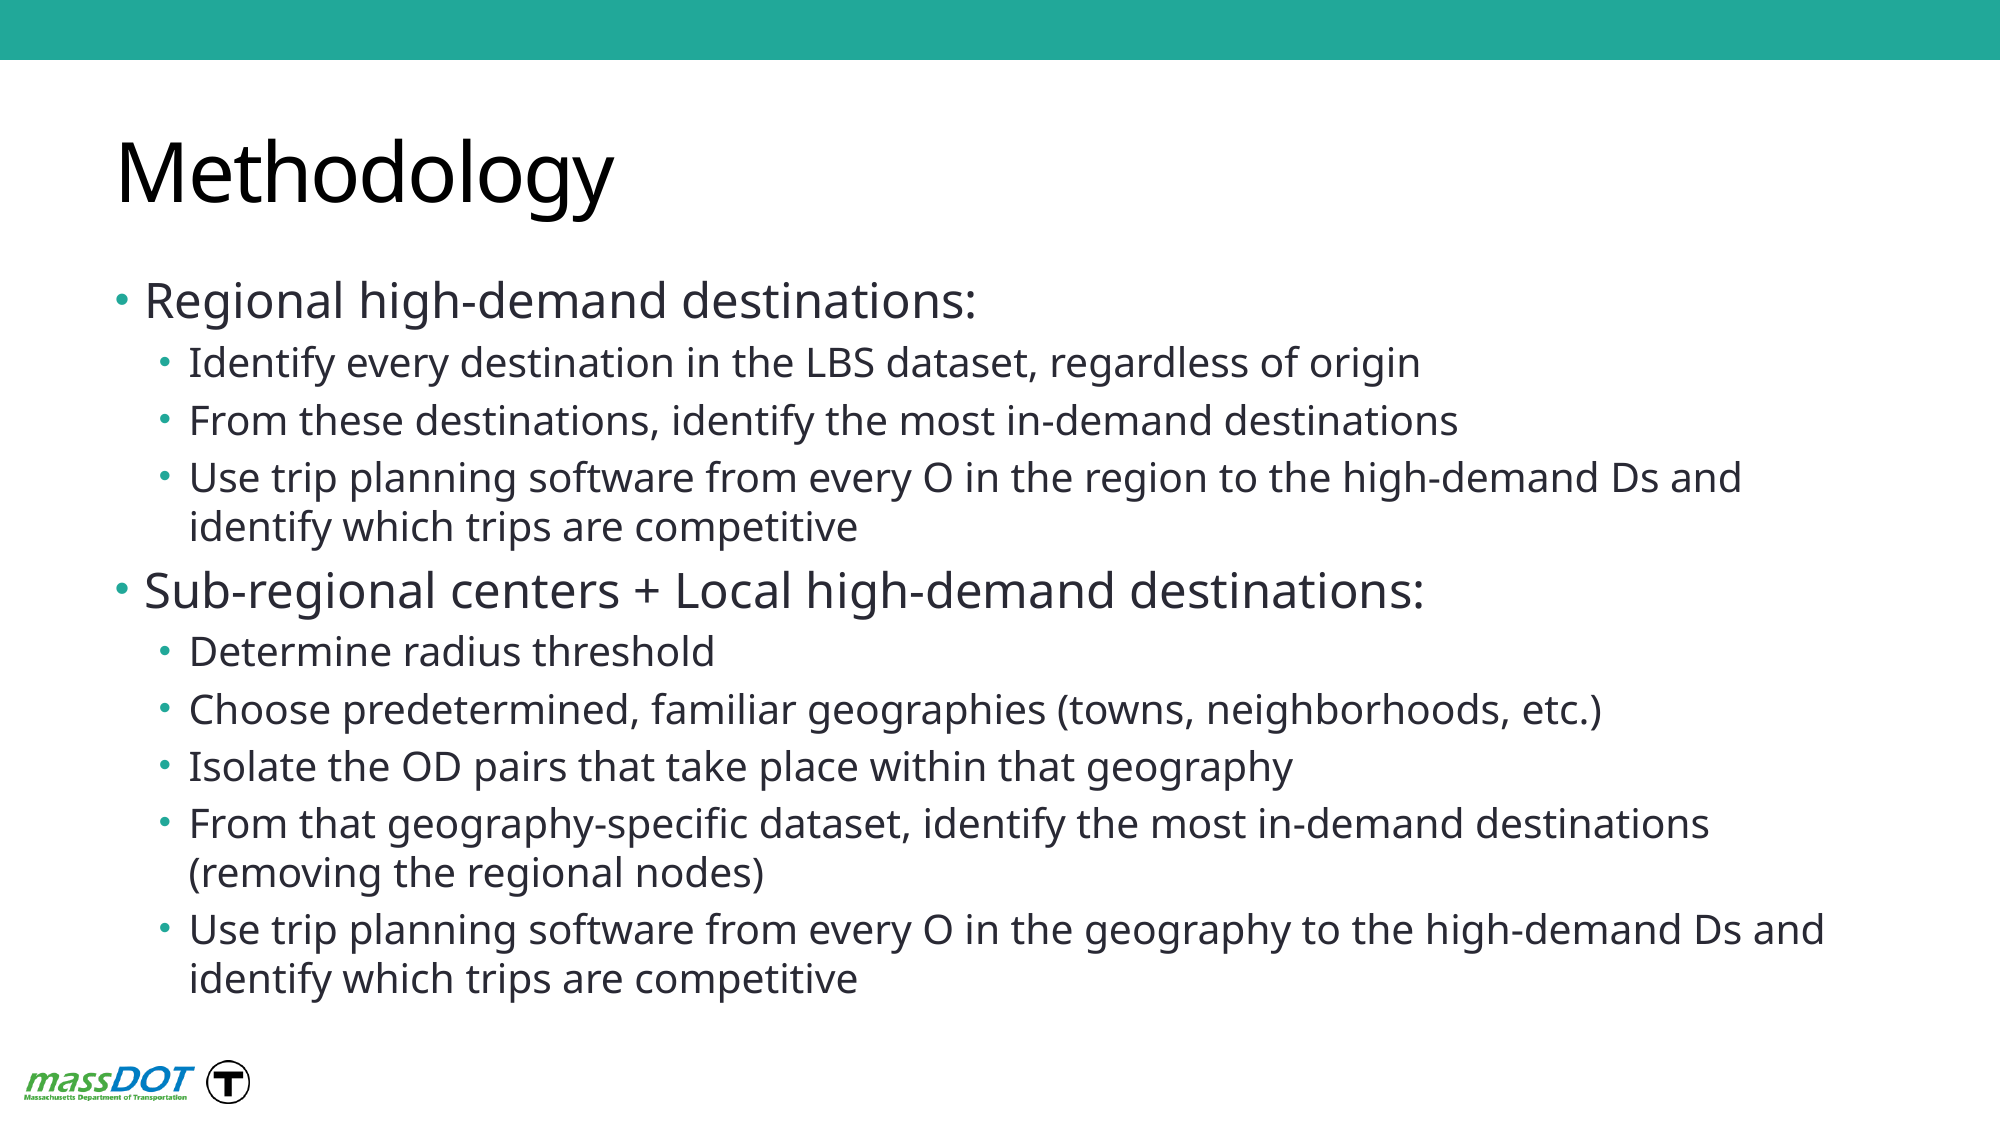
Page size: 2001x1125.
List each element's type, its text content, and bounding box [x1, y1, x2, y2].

picture [206, 1060, 250, 1104]
list Regional high-demand destinations: Identify every destination in the LBS dataset, regardless of origin From these destinations, identify the most in-demand destinations Use trip planning software from every O in the region to the high-demand Ds and identify which trips are competitive Sub-regional centers + Local high-demand destinations: Determine radius threshold Choose predetermined, familiar geographies (towns, neighborhoods, etc.) Isolate the OD pairs that take place within that geography From that geography-specific dataset, identify the most in-demand destinations (removing the regional nodes) Use trip planning software from every O in the geography to the high-demand Ds and identify which trips are competitive [99, 262, 1900, 1013]
picture [24, 1066, 195, 1101]
title Methodology [99, 87, 1900, 250]
